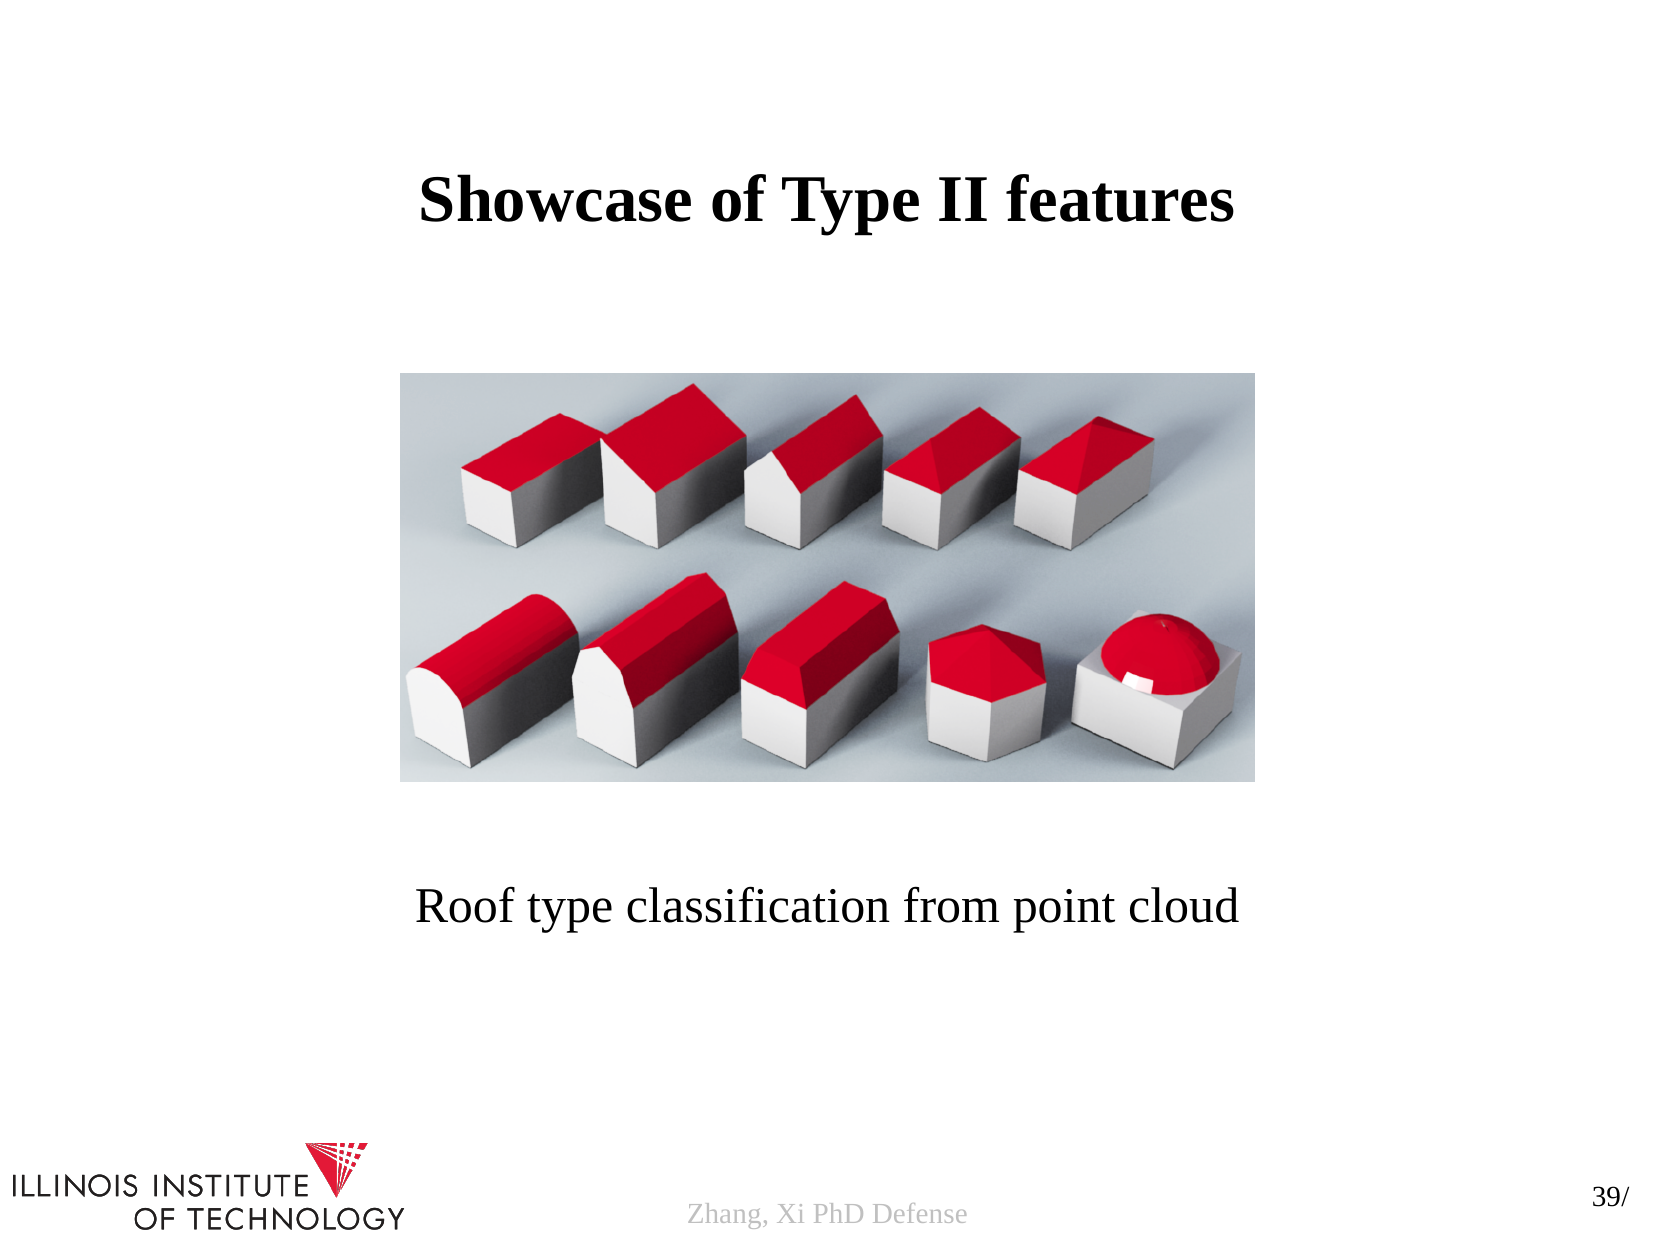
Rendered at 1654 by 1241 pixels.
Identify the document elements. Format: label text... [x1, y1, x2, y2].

text_box Roof type classification from point cloud [330, 835, 1325, 940]
slide_number 39/ [1193, 1176, 1630, 1241]
picture [399, 373, 1255, 782]
footer Zhang, Xi PhD Defense [565, 1194, 1090, 1241]
picture [13, 1142, 405, 1230]
text_box Showcase of Type II features [181, 146, 1474, 287]
